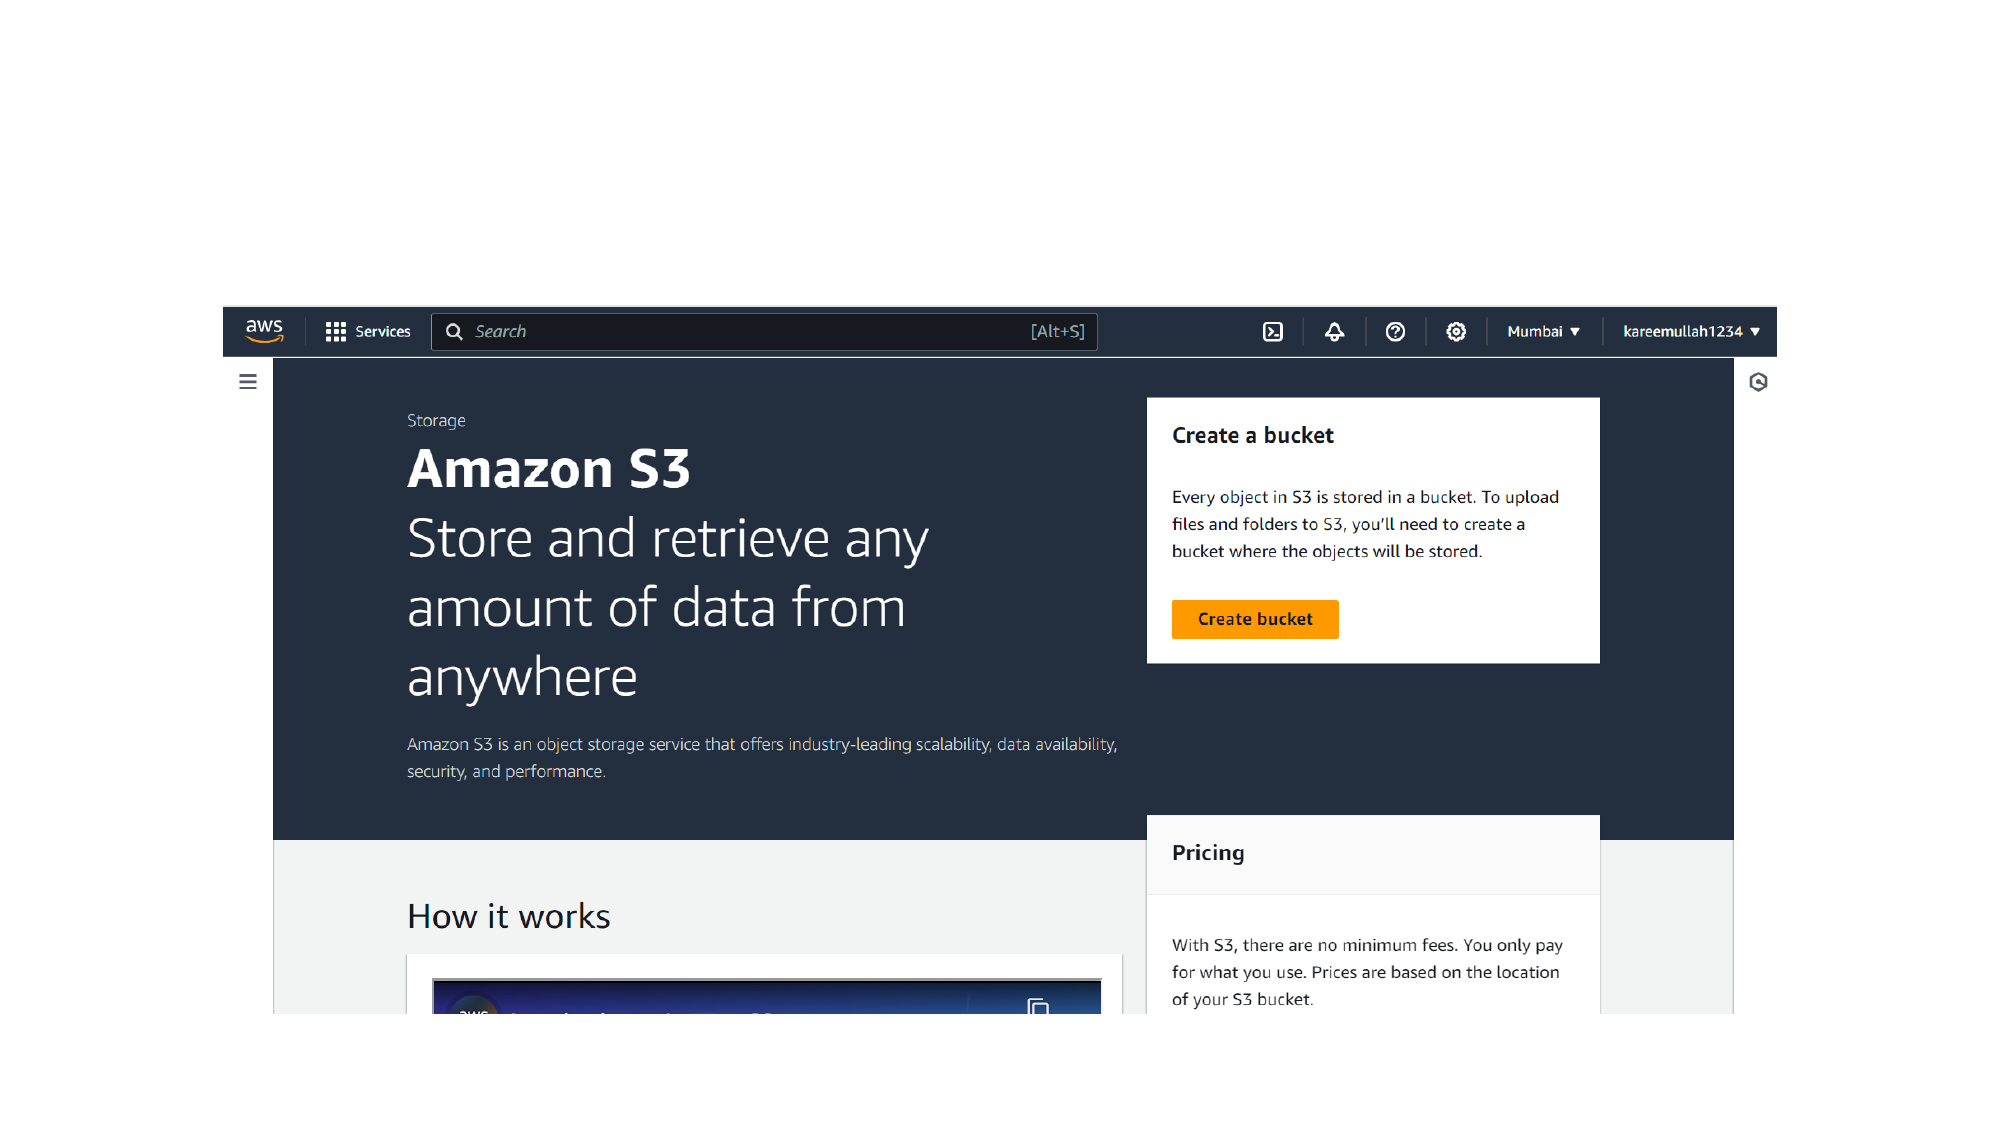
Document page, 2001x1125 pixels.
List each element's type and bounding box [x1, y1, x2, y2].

list [223, 299, 1777, 1014]
